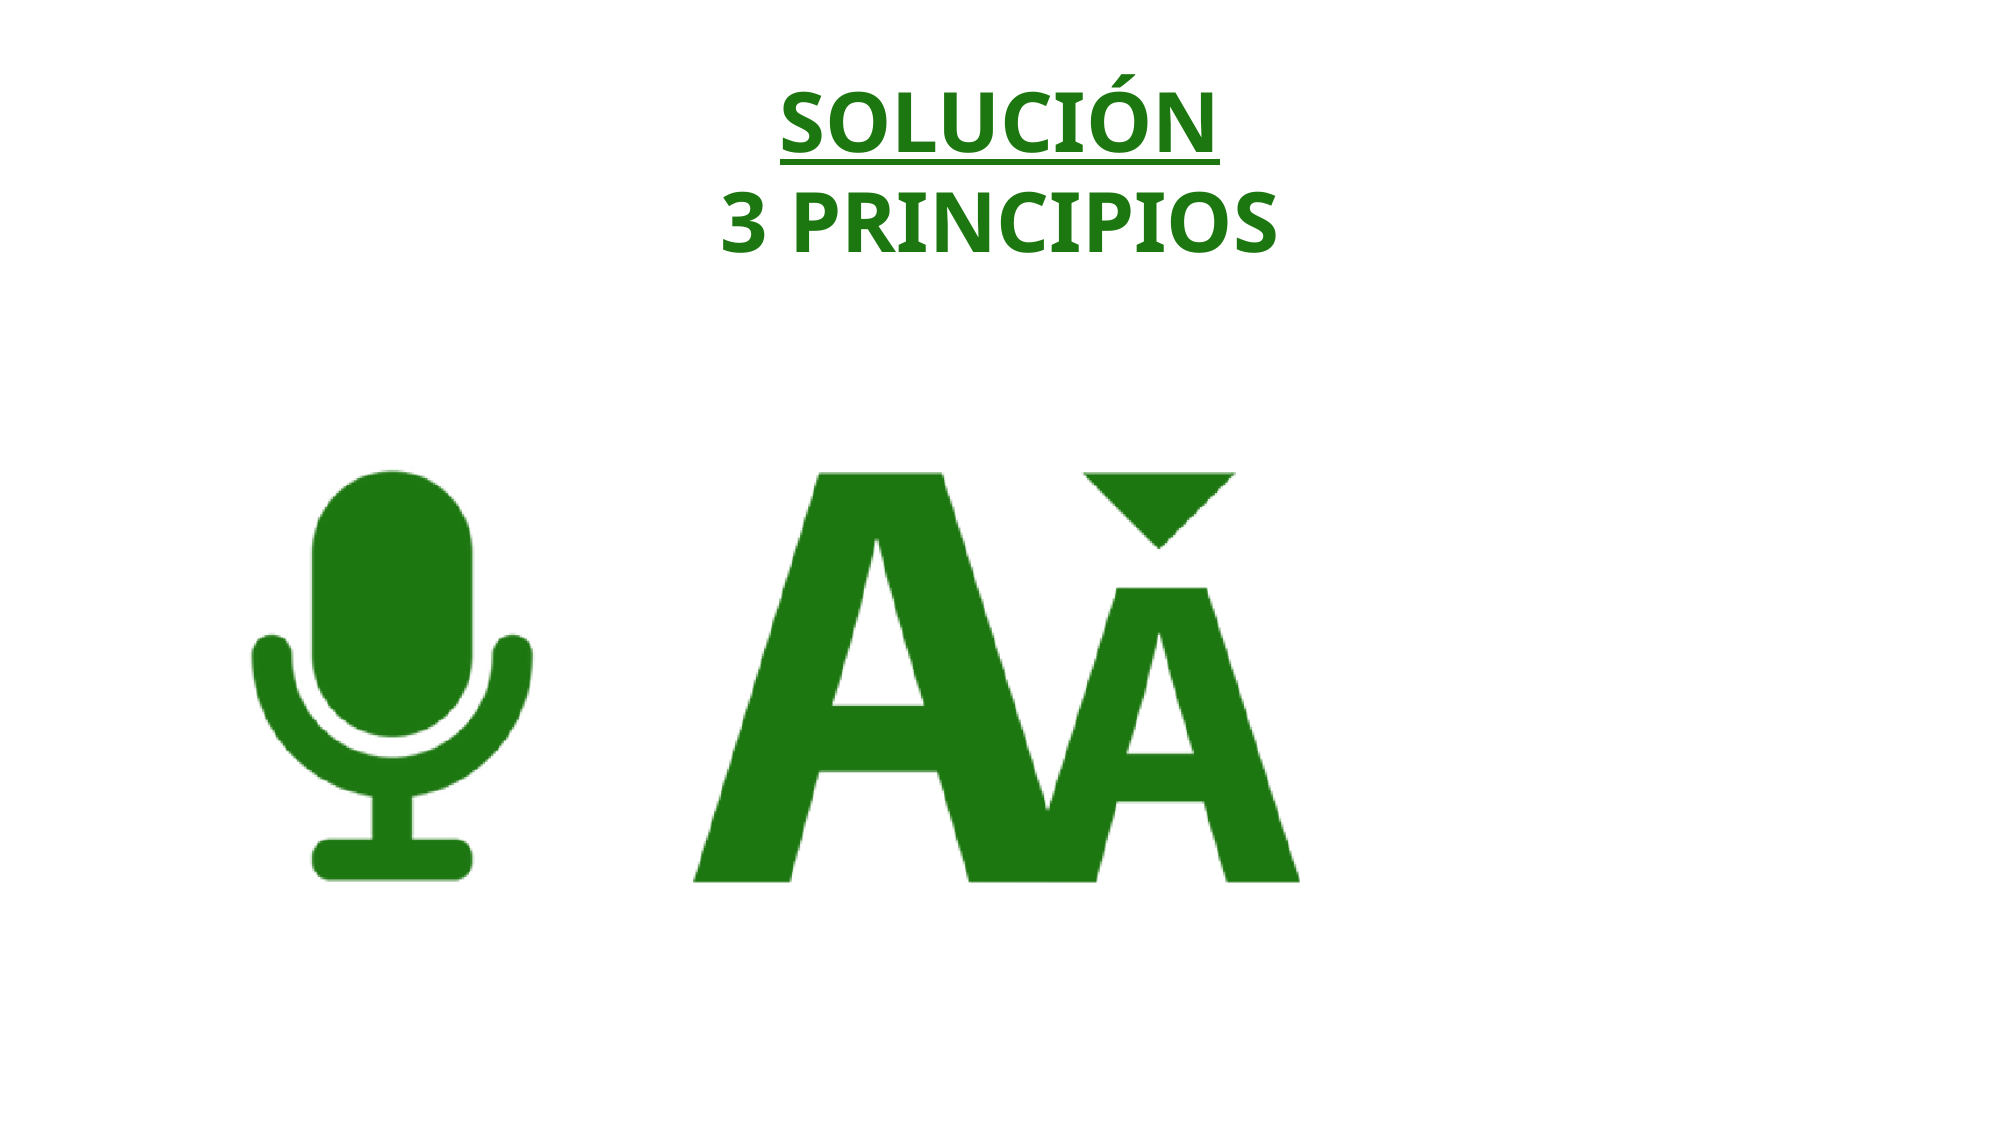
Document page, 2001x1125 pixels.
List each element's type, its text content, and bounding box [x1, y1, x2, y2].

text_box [89, 278, 1911, 1019]
text_box SOLUCIÓN 3 PRINCIPIOS [128, 61, 1872, 277]
